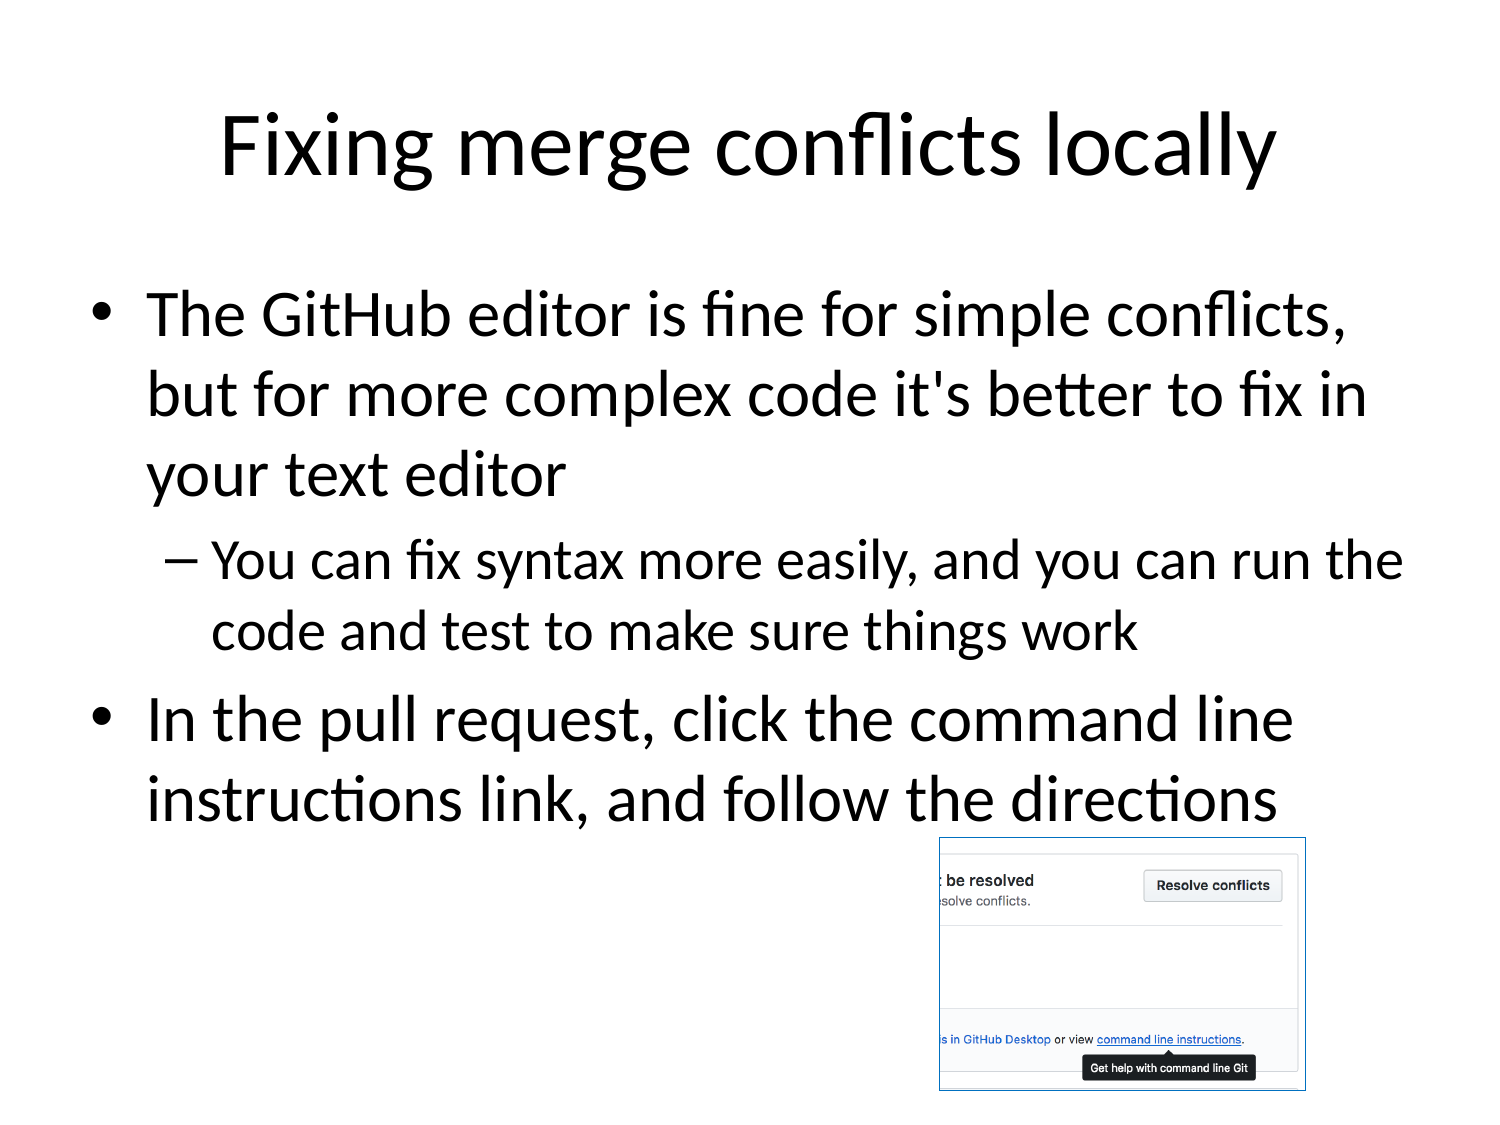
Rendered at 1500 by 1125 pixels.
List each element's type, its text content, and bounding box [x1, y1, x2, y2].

picture [939, 837, 1306, 1092]
title Fixing merge conflicts locally [75, 45, 1425, 233]
list The GitHub editor is fine for simple conflicts, but for more complex code it's better to fix in your text editor You can fix syntax more easily, and you can run the code and test to make sure things work In the pull request, click the command line instructions link, and follow the directions [75, 262, 1425, 1005]
